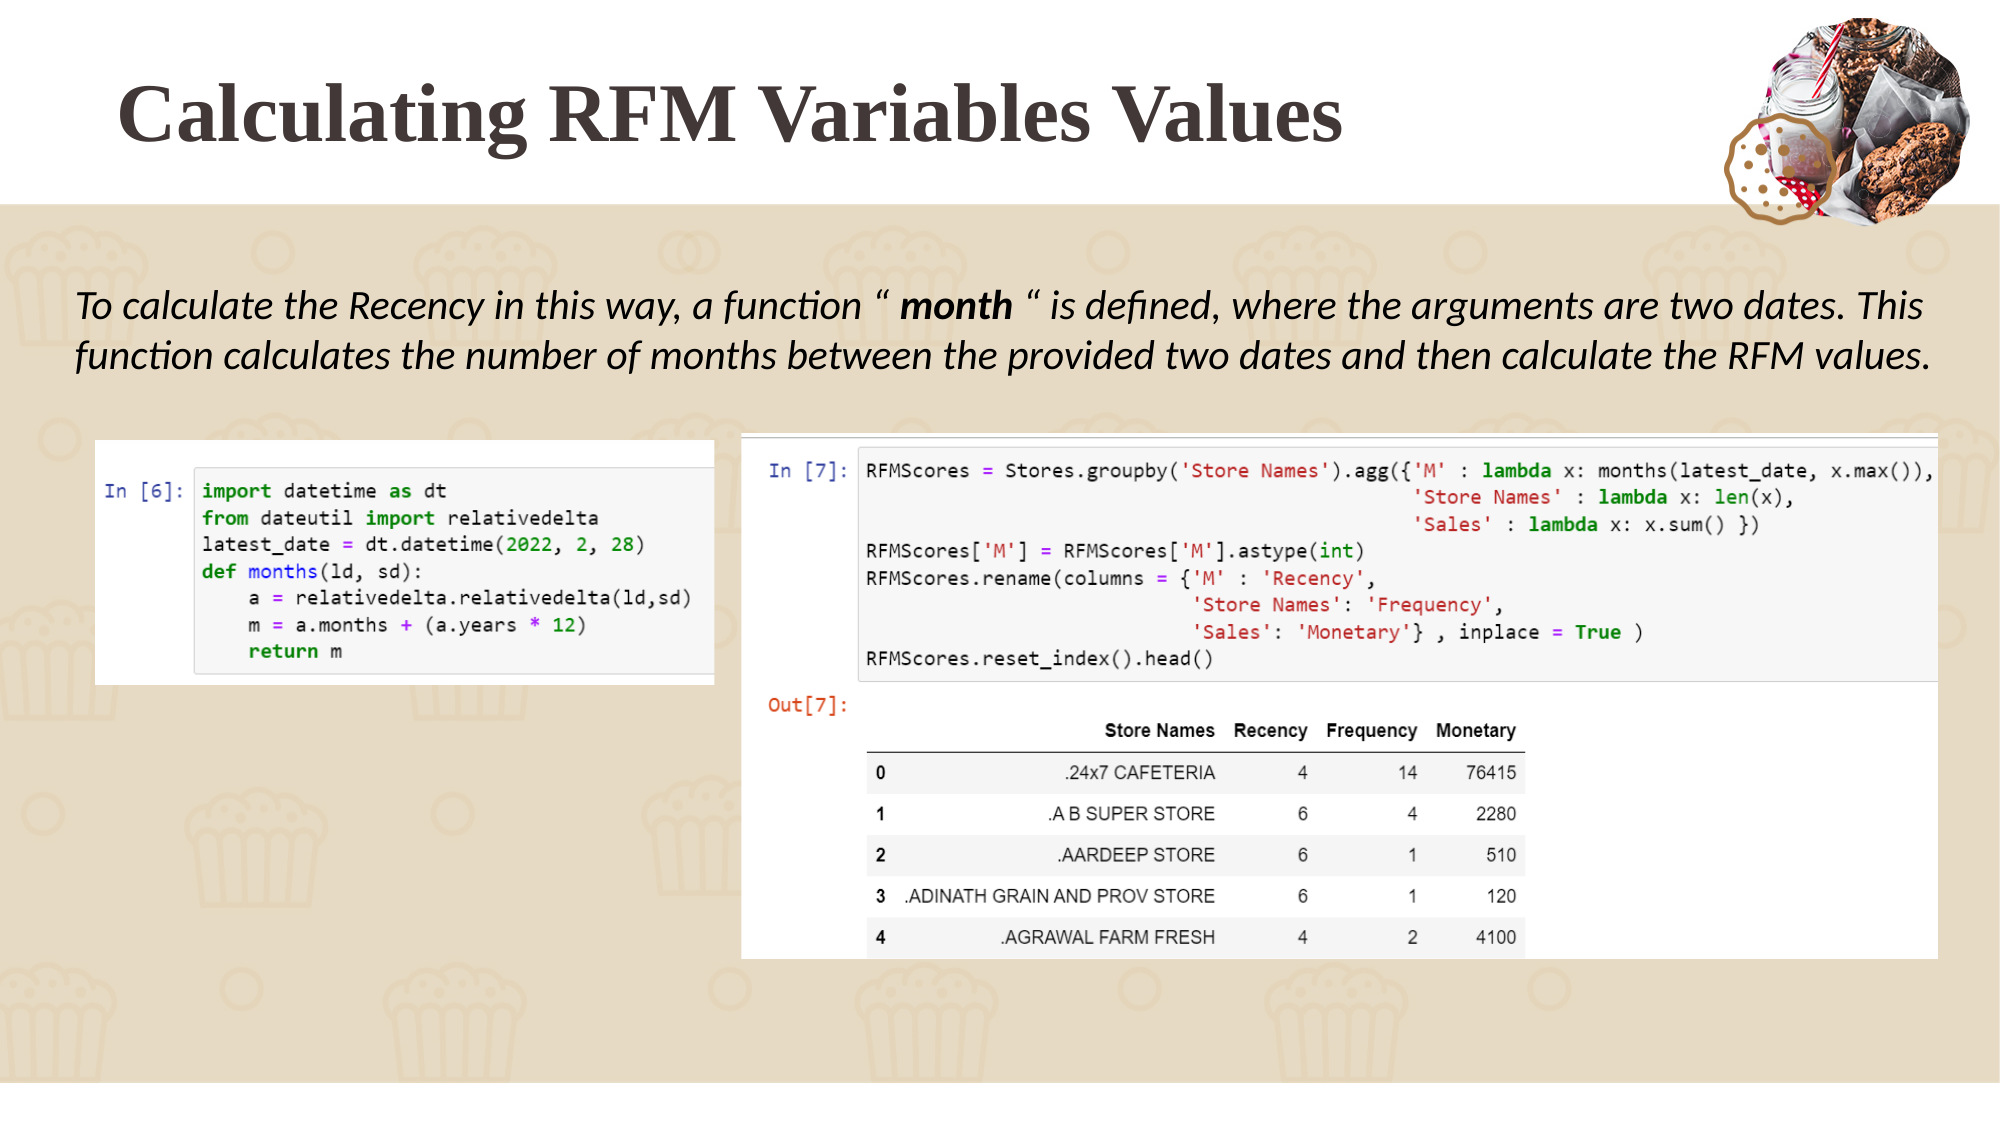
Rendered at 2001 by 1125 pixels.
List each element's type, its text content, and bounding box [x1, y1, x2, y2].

text_box To calculate the Recency in this way, a function “ month “ is defined, where the arguments are two dates. This function calculates the number of months between the provided two dates and then calculate the RFM values. [59, 270, 1965, 365]
picture [0, 0, 2000, 1120]
title Calculating RFM Variables Values [99, 42, 1900, 174]
text_box To calculate the Recency in this way, a function “ month “ is defined, where the arguments are two dates. This function calculates the number of months between the provided two dates and then calculate the RFM values. [59, 366, 1965, 460]
